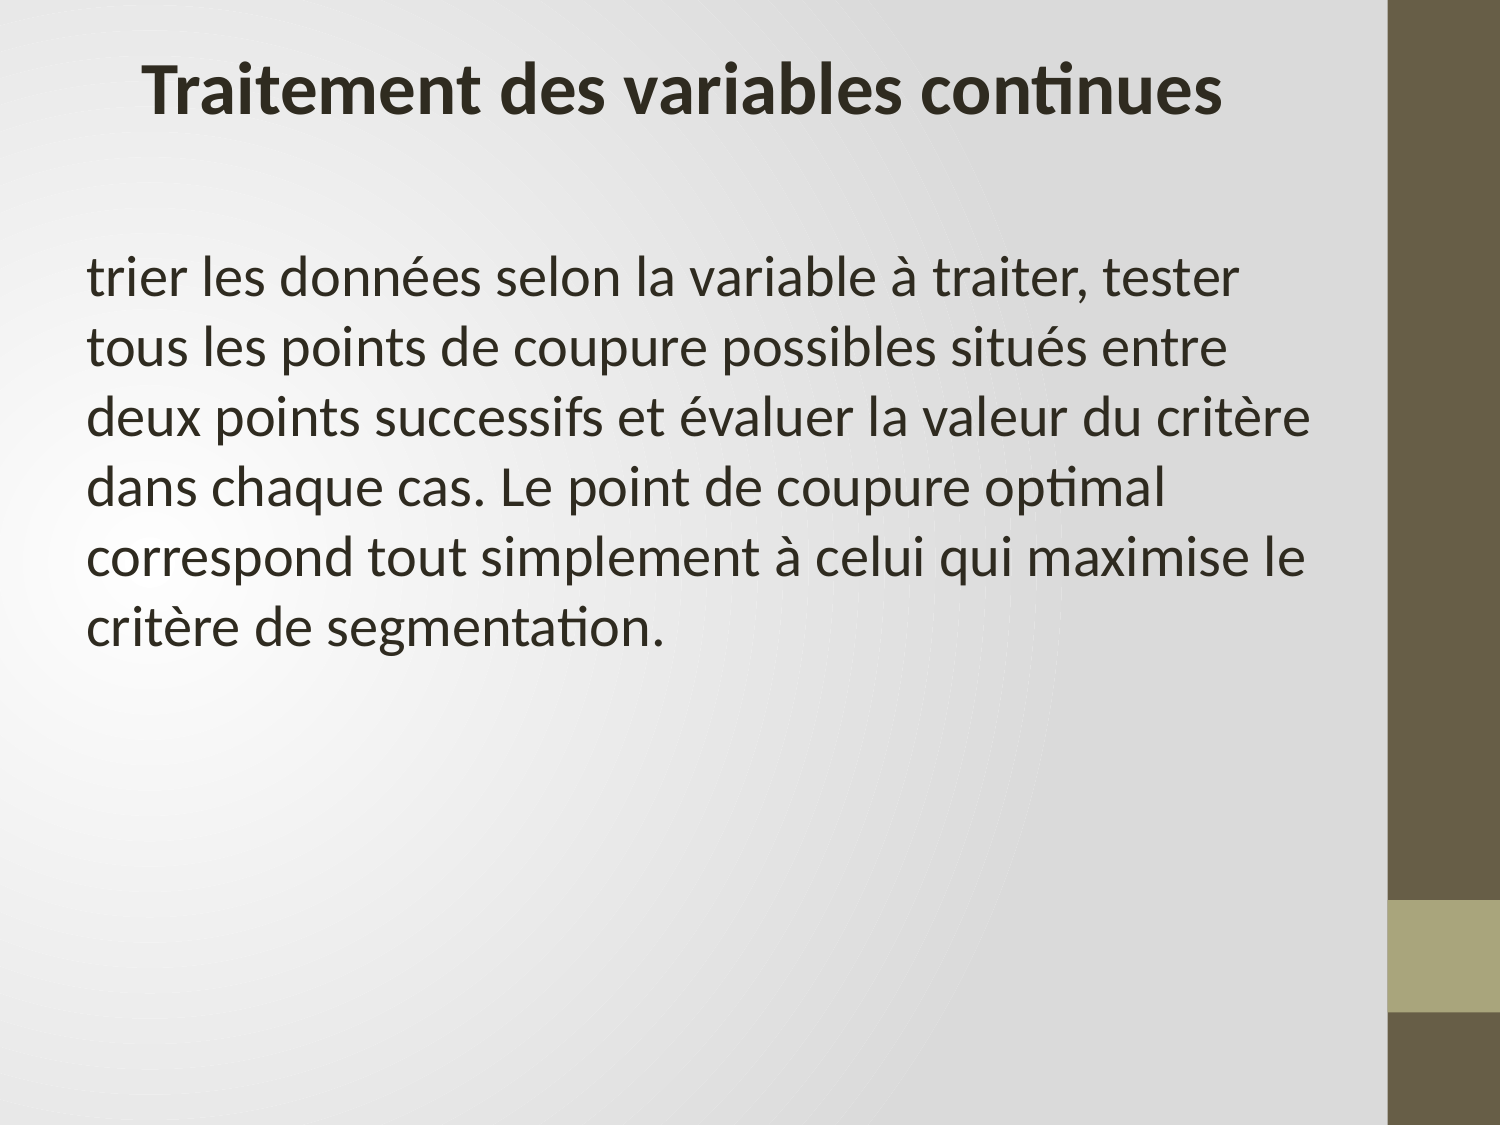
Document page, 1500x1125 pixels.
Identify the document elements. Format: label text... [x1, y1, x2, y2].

text_box trier les données selon la variable à traiter, tester tous les points de coupure possibles situés entre deux points successifs et évaluer la valeur du critère dans chaque cas. Le point de coupure optimal correspond tout simplement à celui qui maximise le critère de segmentation. [71, 231, 1332, 666]
text_box Traitement des variables continues [126, 32, 1240, 137]
